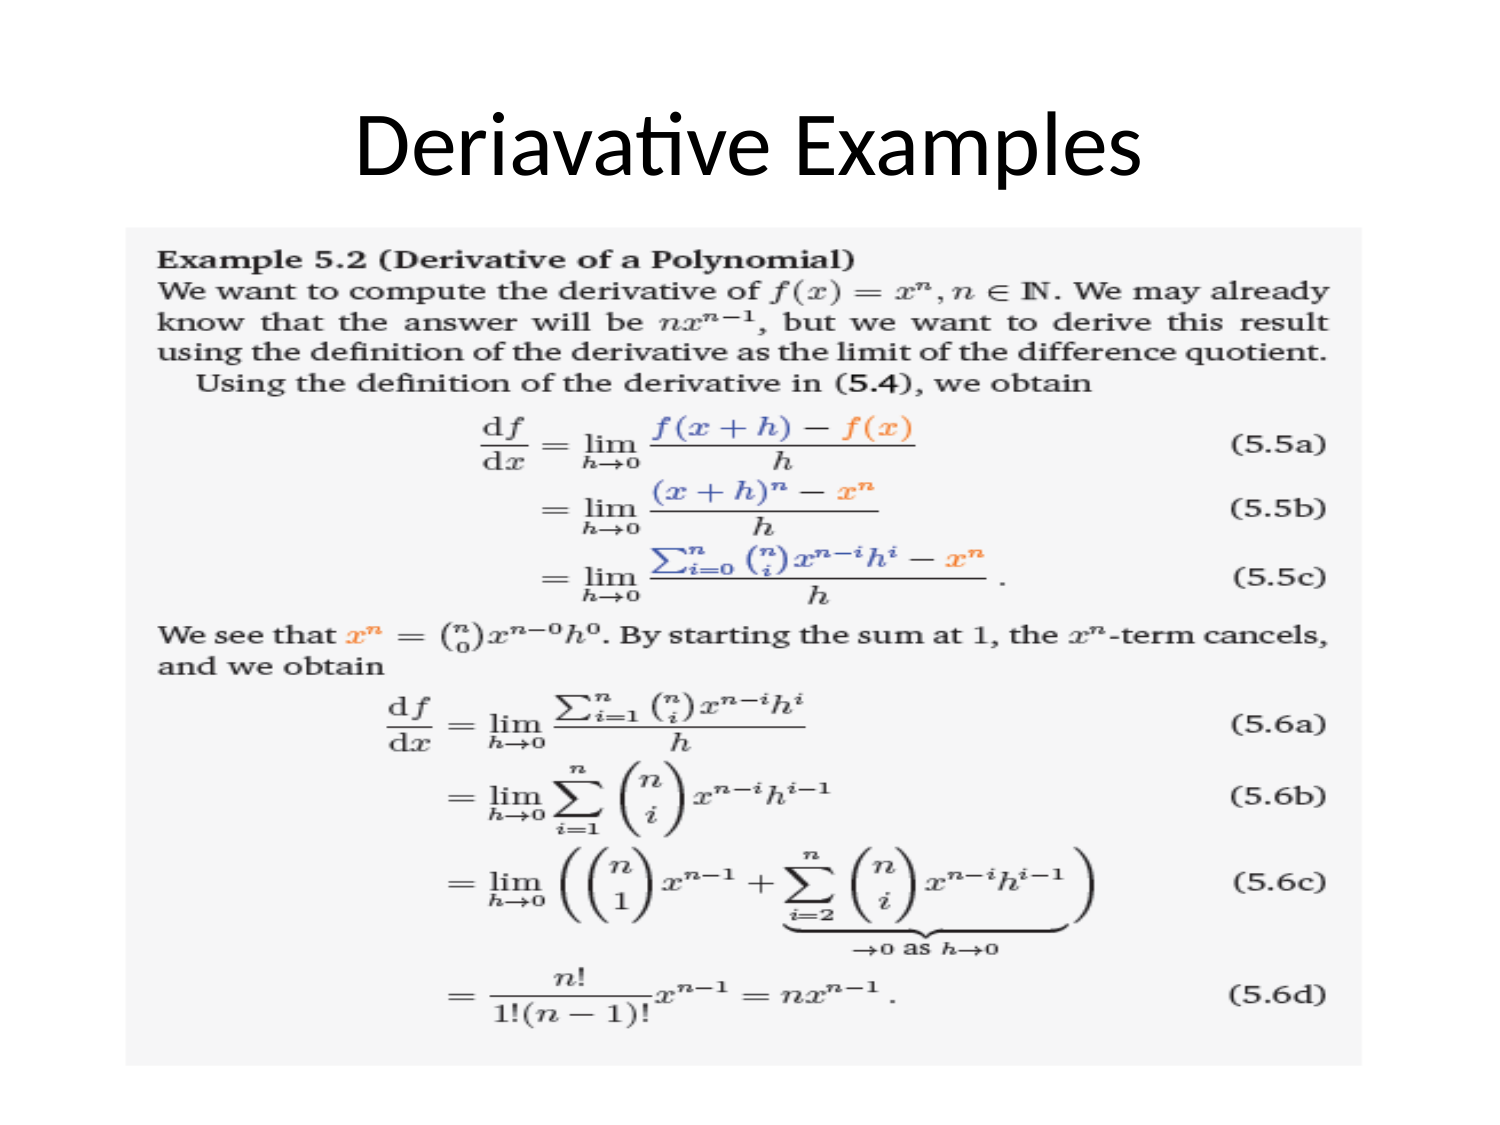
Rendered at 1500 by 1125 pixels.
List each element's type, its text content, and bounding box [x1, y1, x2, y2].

picture [87, 212, 1388, 1088]
title Deriavative Examples [75, 45, 1425, 233]
